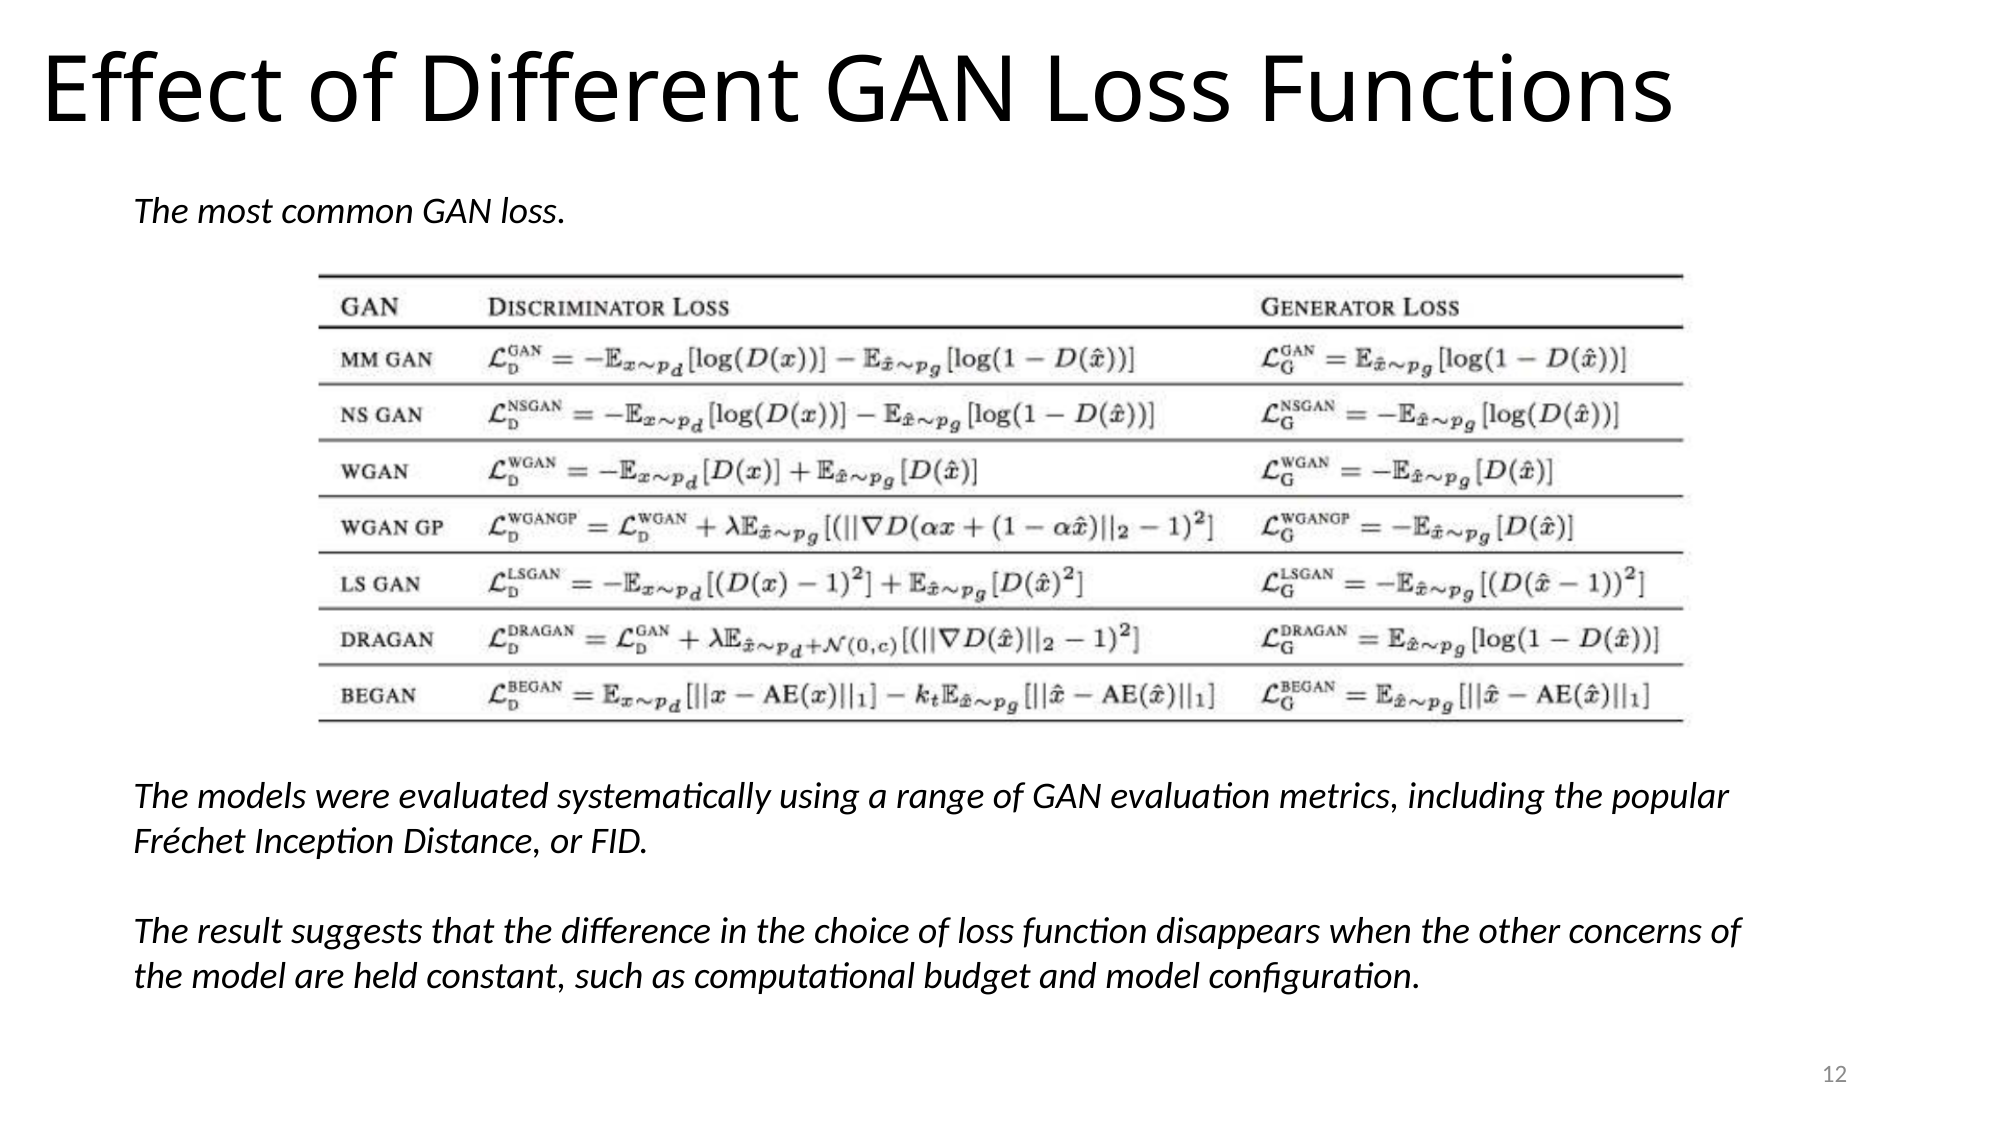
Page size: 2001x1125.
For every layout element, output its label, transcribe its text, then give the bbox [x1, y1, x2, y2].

slide_number 12 [1412, 1042, 1863, 1103]
picture [294, 252, 1706, 740]
title Effect of Different GAN Loss Functions [25, 5, 2000, 179]
text_box The most common GAN loss. The models were evaluated systematically using a range of GAN evaluation metrics, including the popular Fréchet Inception Distance, or FID. The result suggests that the difference in the choice of loss function disappears when the other concerns of the model are held constant, such as computational budget and model configuration. [118, 178, 1787, 1048]
